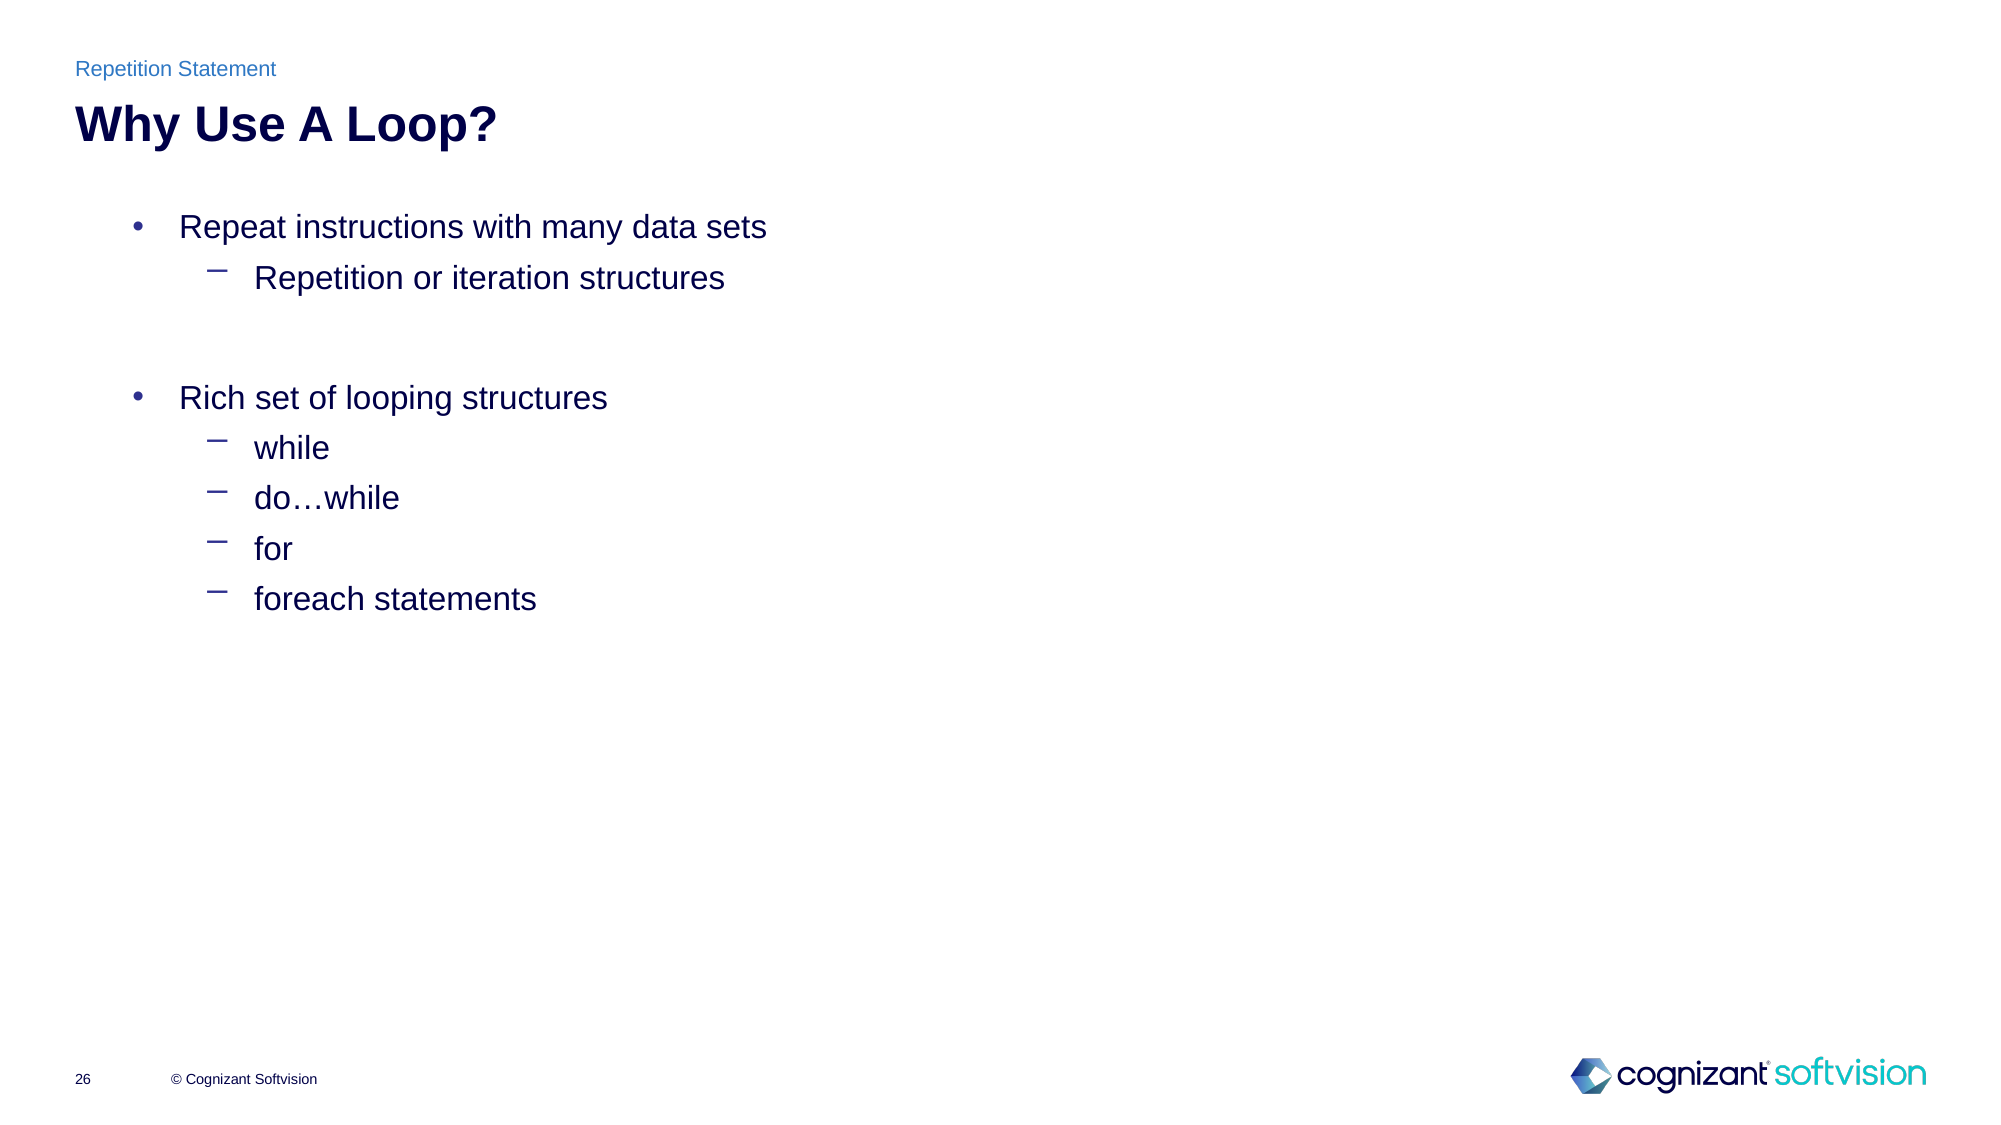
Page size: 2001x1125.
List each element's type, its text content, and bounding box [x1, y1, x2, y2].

picture [1553, 1041, 1943, 1111]
footer © Cognizant Softvision [171, 1056, 368, 1088]
title Why Use A Loop? [75, 93, 1848, 142]
list Repeat instructions with many data sets Repetition or iteration structures Rich set of looping structures while do…while for foreach statements [75, 205, 1848, 894]
slide_number 26 [75, 1056, 133, 1088]
text_box Repetition Statement [75, 54, 1850, 93]
